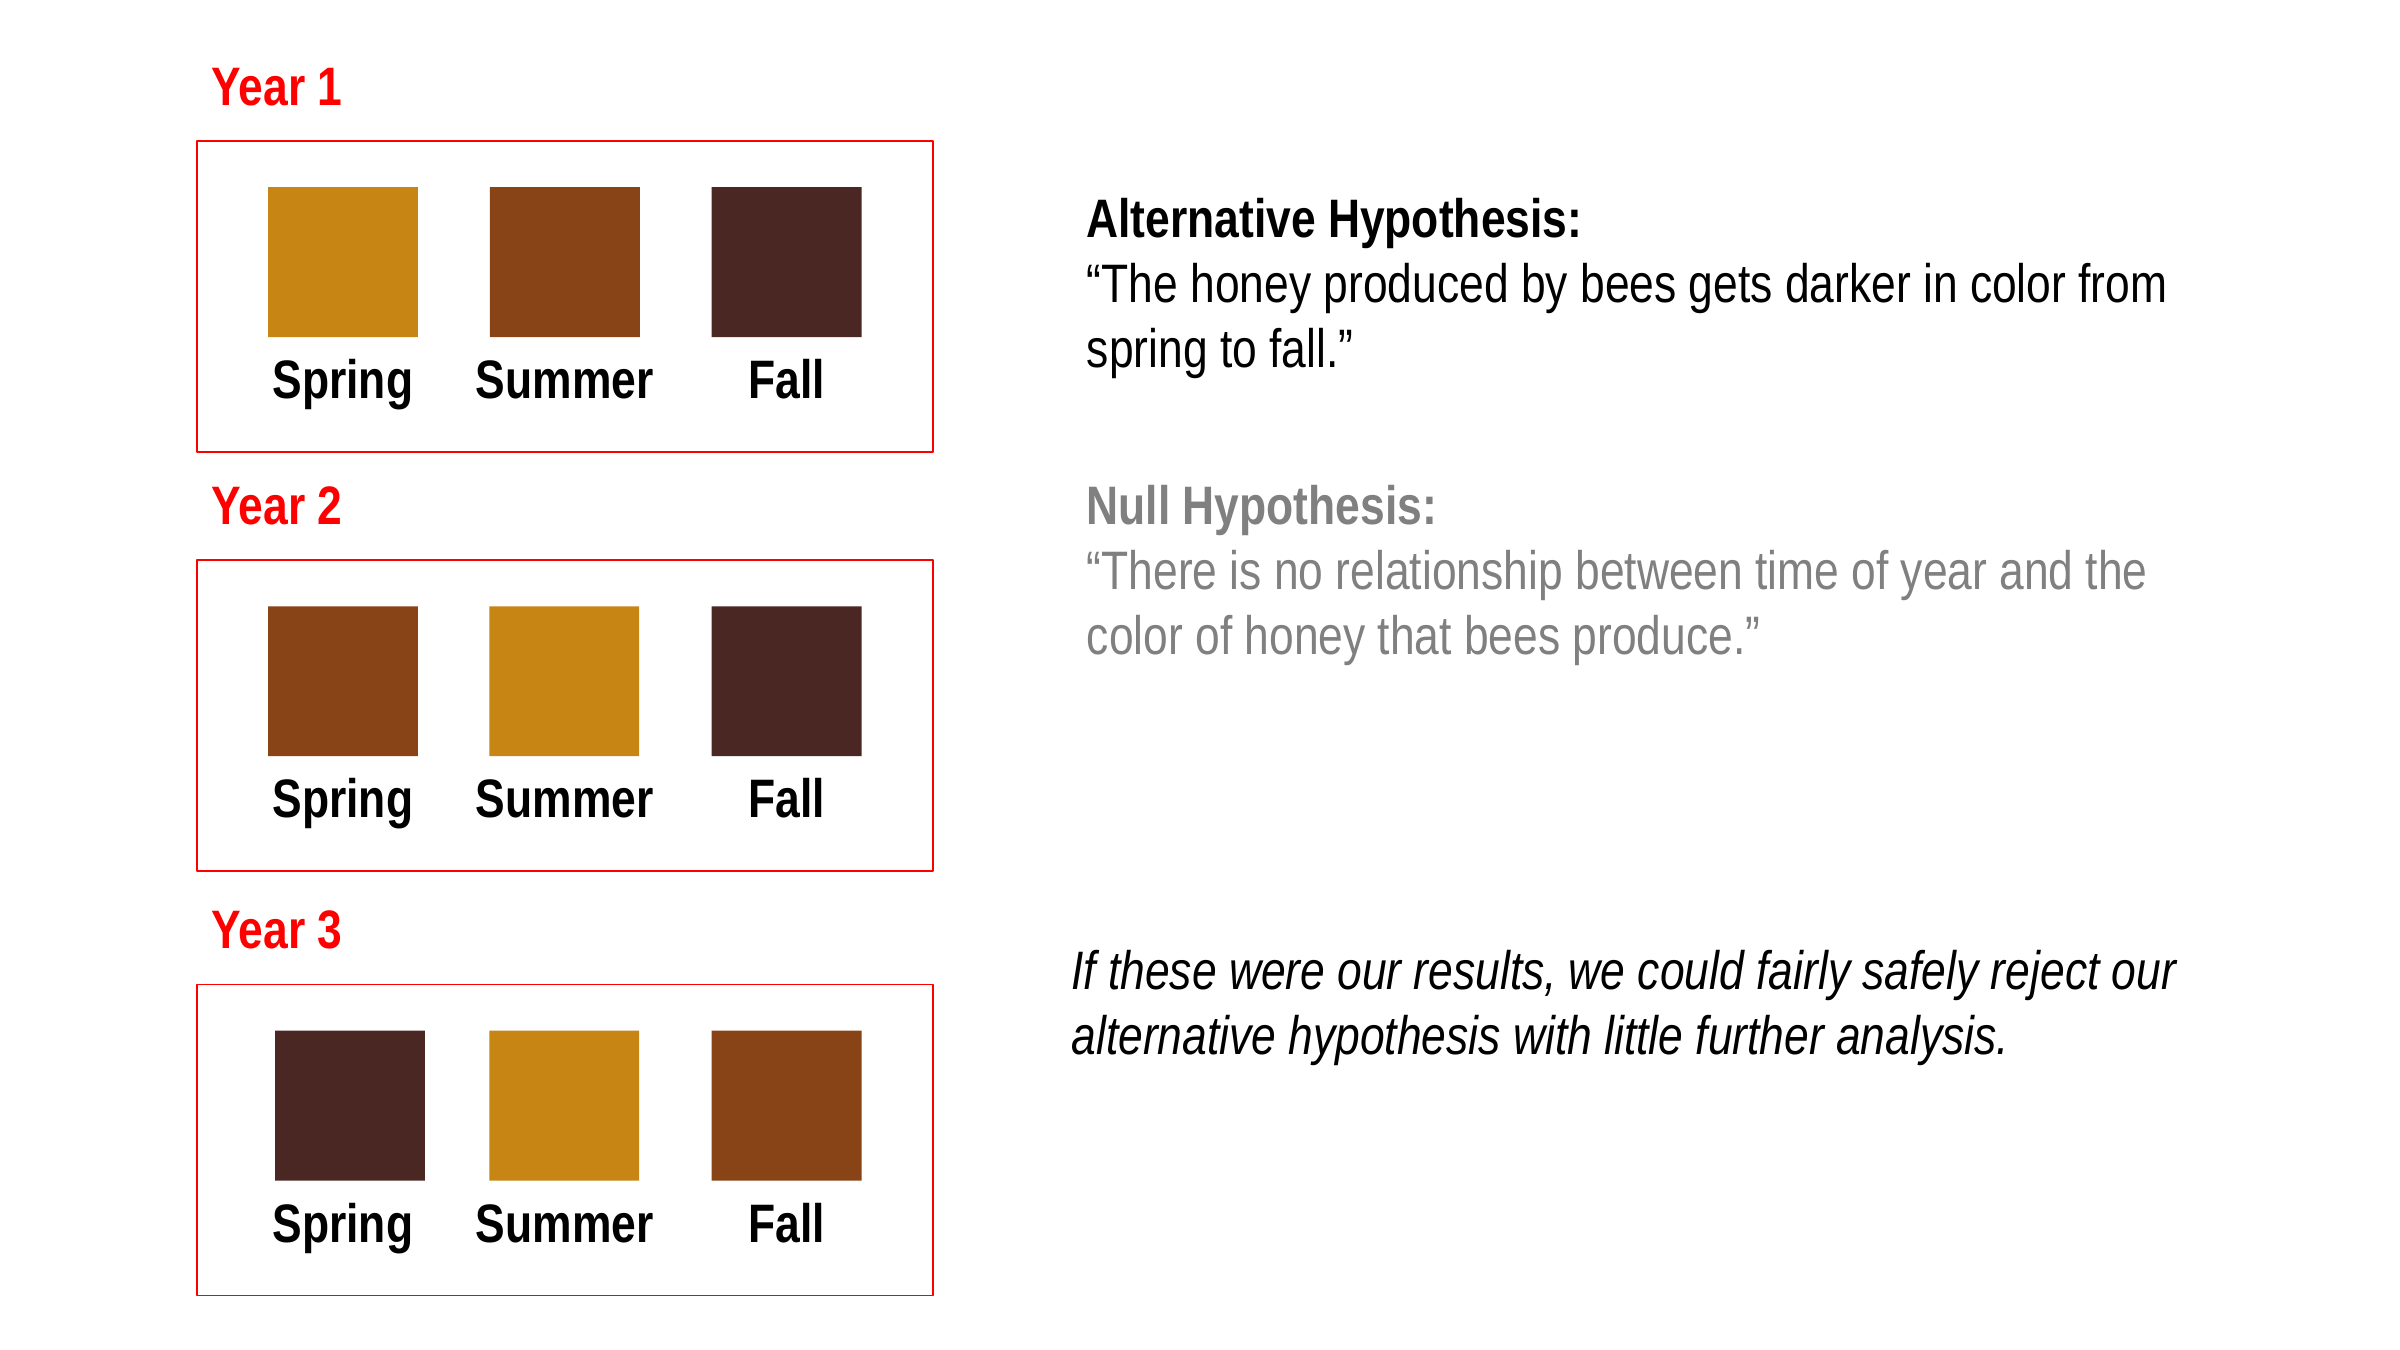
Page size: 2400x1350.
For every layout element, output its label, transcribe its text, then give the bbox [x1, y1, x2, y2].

text_box Alternative Hypothesis: “The honey produced by bees gets darker in color from spring to fall.” [1072, 176, 2253, 386]
text_box If these were our results, we could fairly safely reject our alternative hypothesis with little further analysis. [1056, 927, 2253, 1073]
text_box Null Hypothesis: “There is no relationship between time of year and the color of honey that bees produce.” [1072, 462, 2253, 673]
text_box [196, 886, 934, 1296]
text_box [196, 462, 934, 872]
text_box Year 1 [196, 43, 462, 124]
text_box [196, 140, 933, 452]
